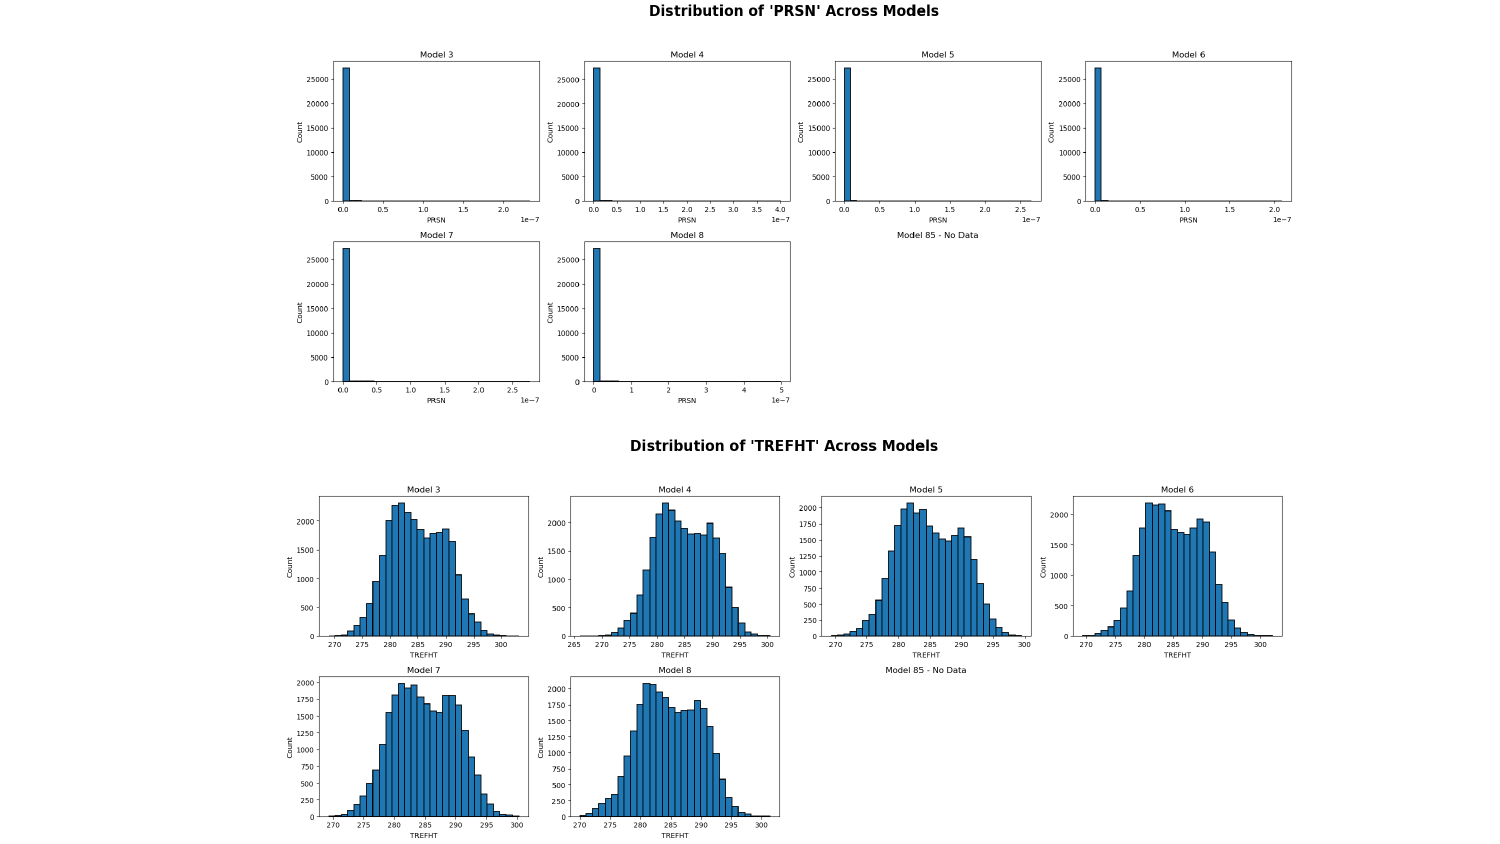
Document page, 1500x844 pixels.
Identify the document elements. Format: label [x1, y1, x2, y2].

picture [281, 434, 1287, 844]
picture [291, 0, 1296, 409]
